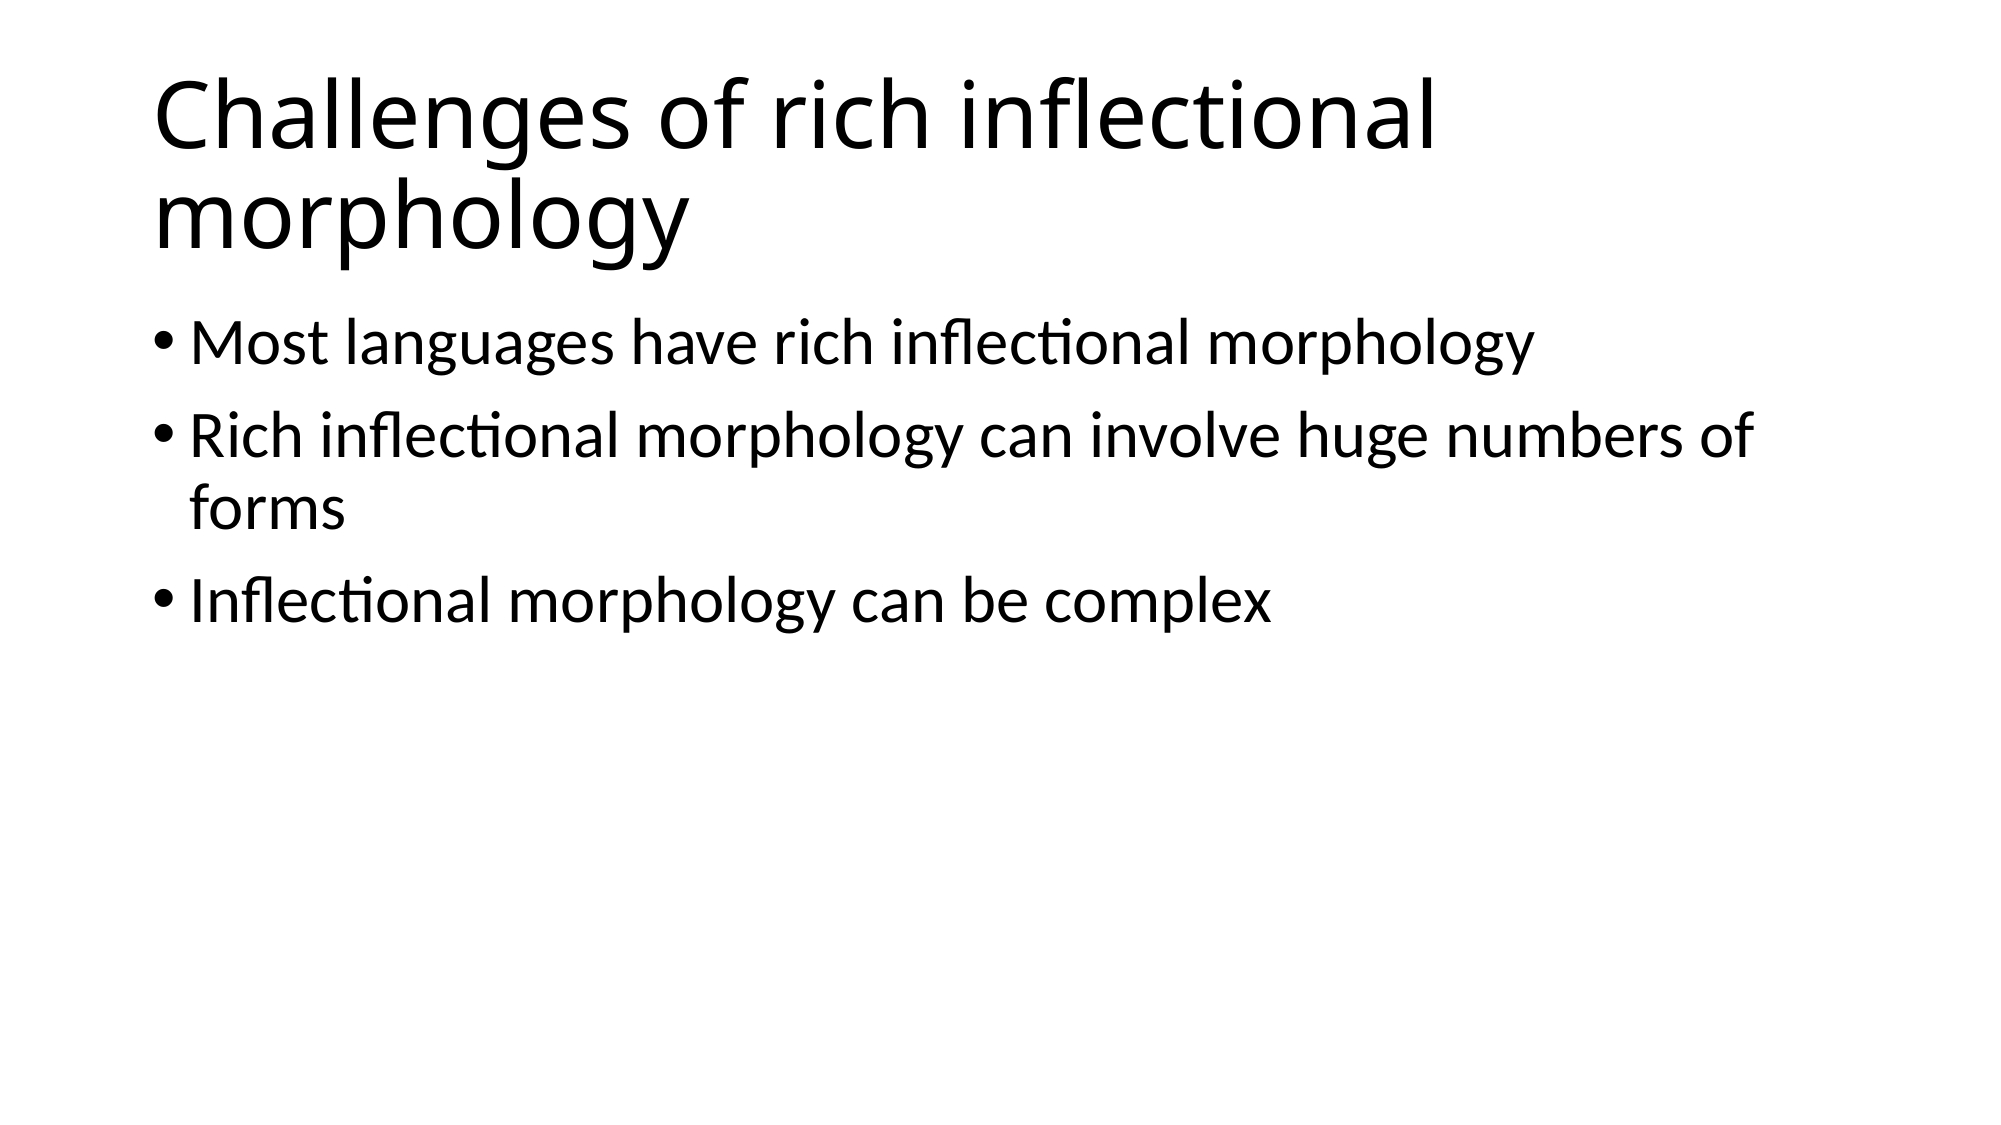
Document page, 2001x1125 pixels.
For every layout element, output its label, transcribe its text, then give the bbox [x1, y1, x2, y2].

list Most languages have rich inflectional morphology Rich inflectional morphology can involve huge numbers of forms Inflectional morphology can be complex [137, 299, 1863, 1014]
title Challenges of rich inflectional morphology [137, 59, 1863, 278]
